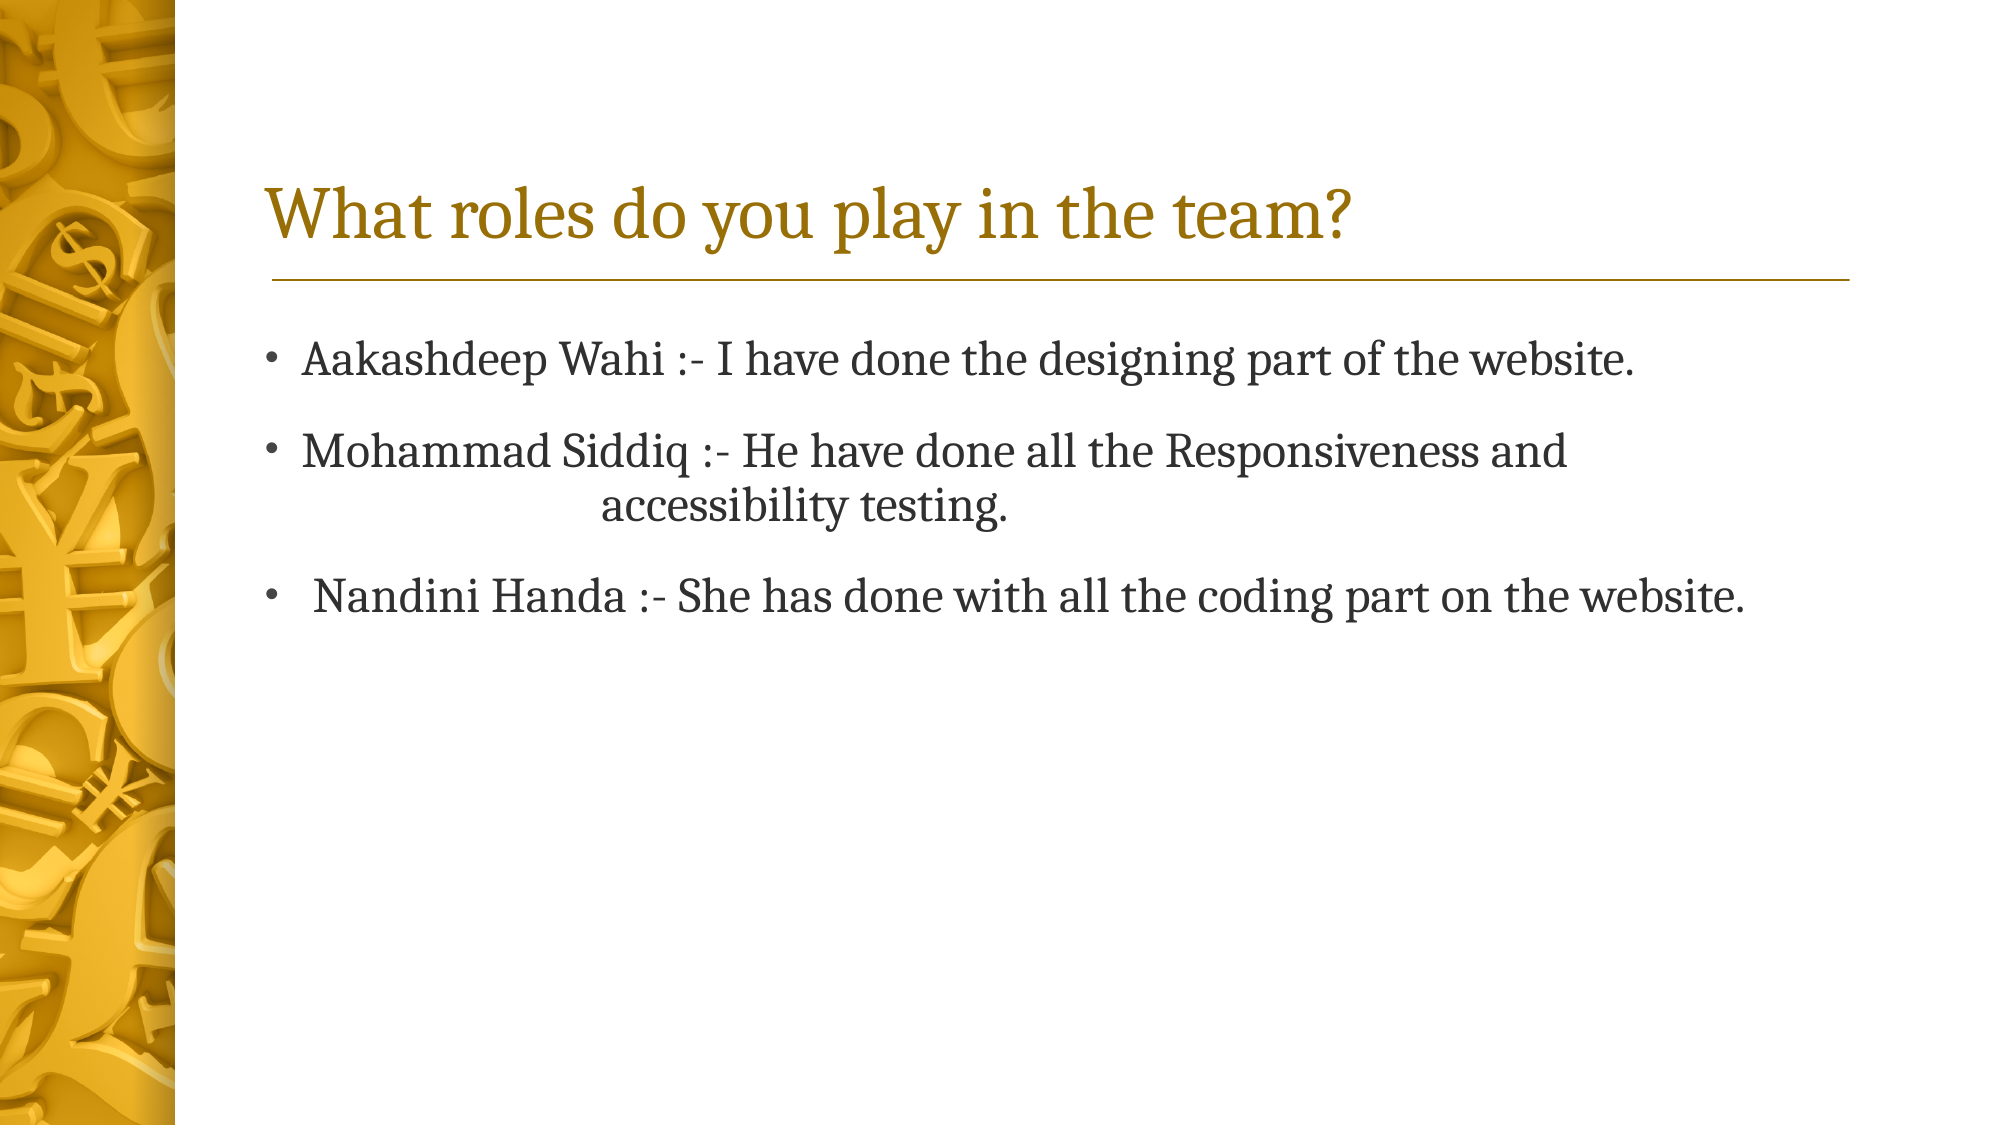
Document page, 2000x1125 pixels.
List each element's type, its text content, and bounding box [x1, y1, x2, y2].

list Aakashdeep Wahi :- I have done the designing part of the website. Mohammad Siddiq :- He have done all the Responsiveness and accessibility testing. Nandini Handa :- She has done with all the coding part on the website. [249, 324, 1863, 1012]
picture [0, 0, 175, 1125]
title What roles do you play in the team? [249, 62, 1863, 263]
